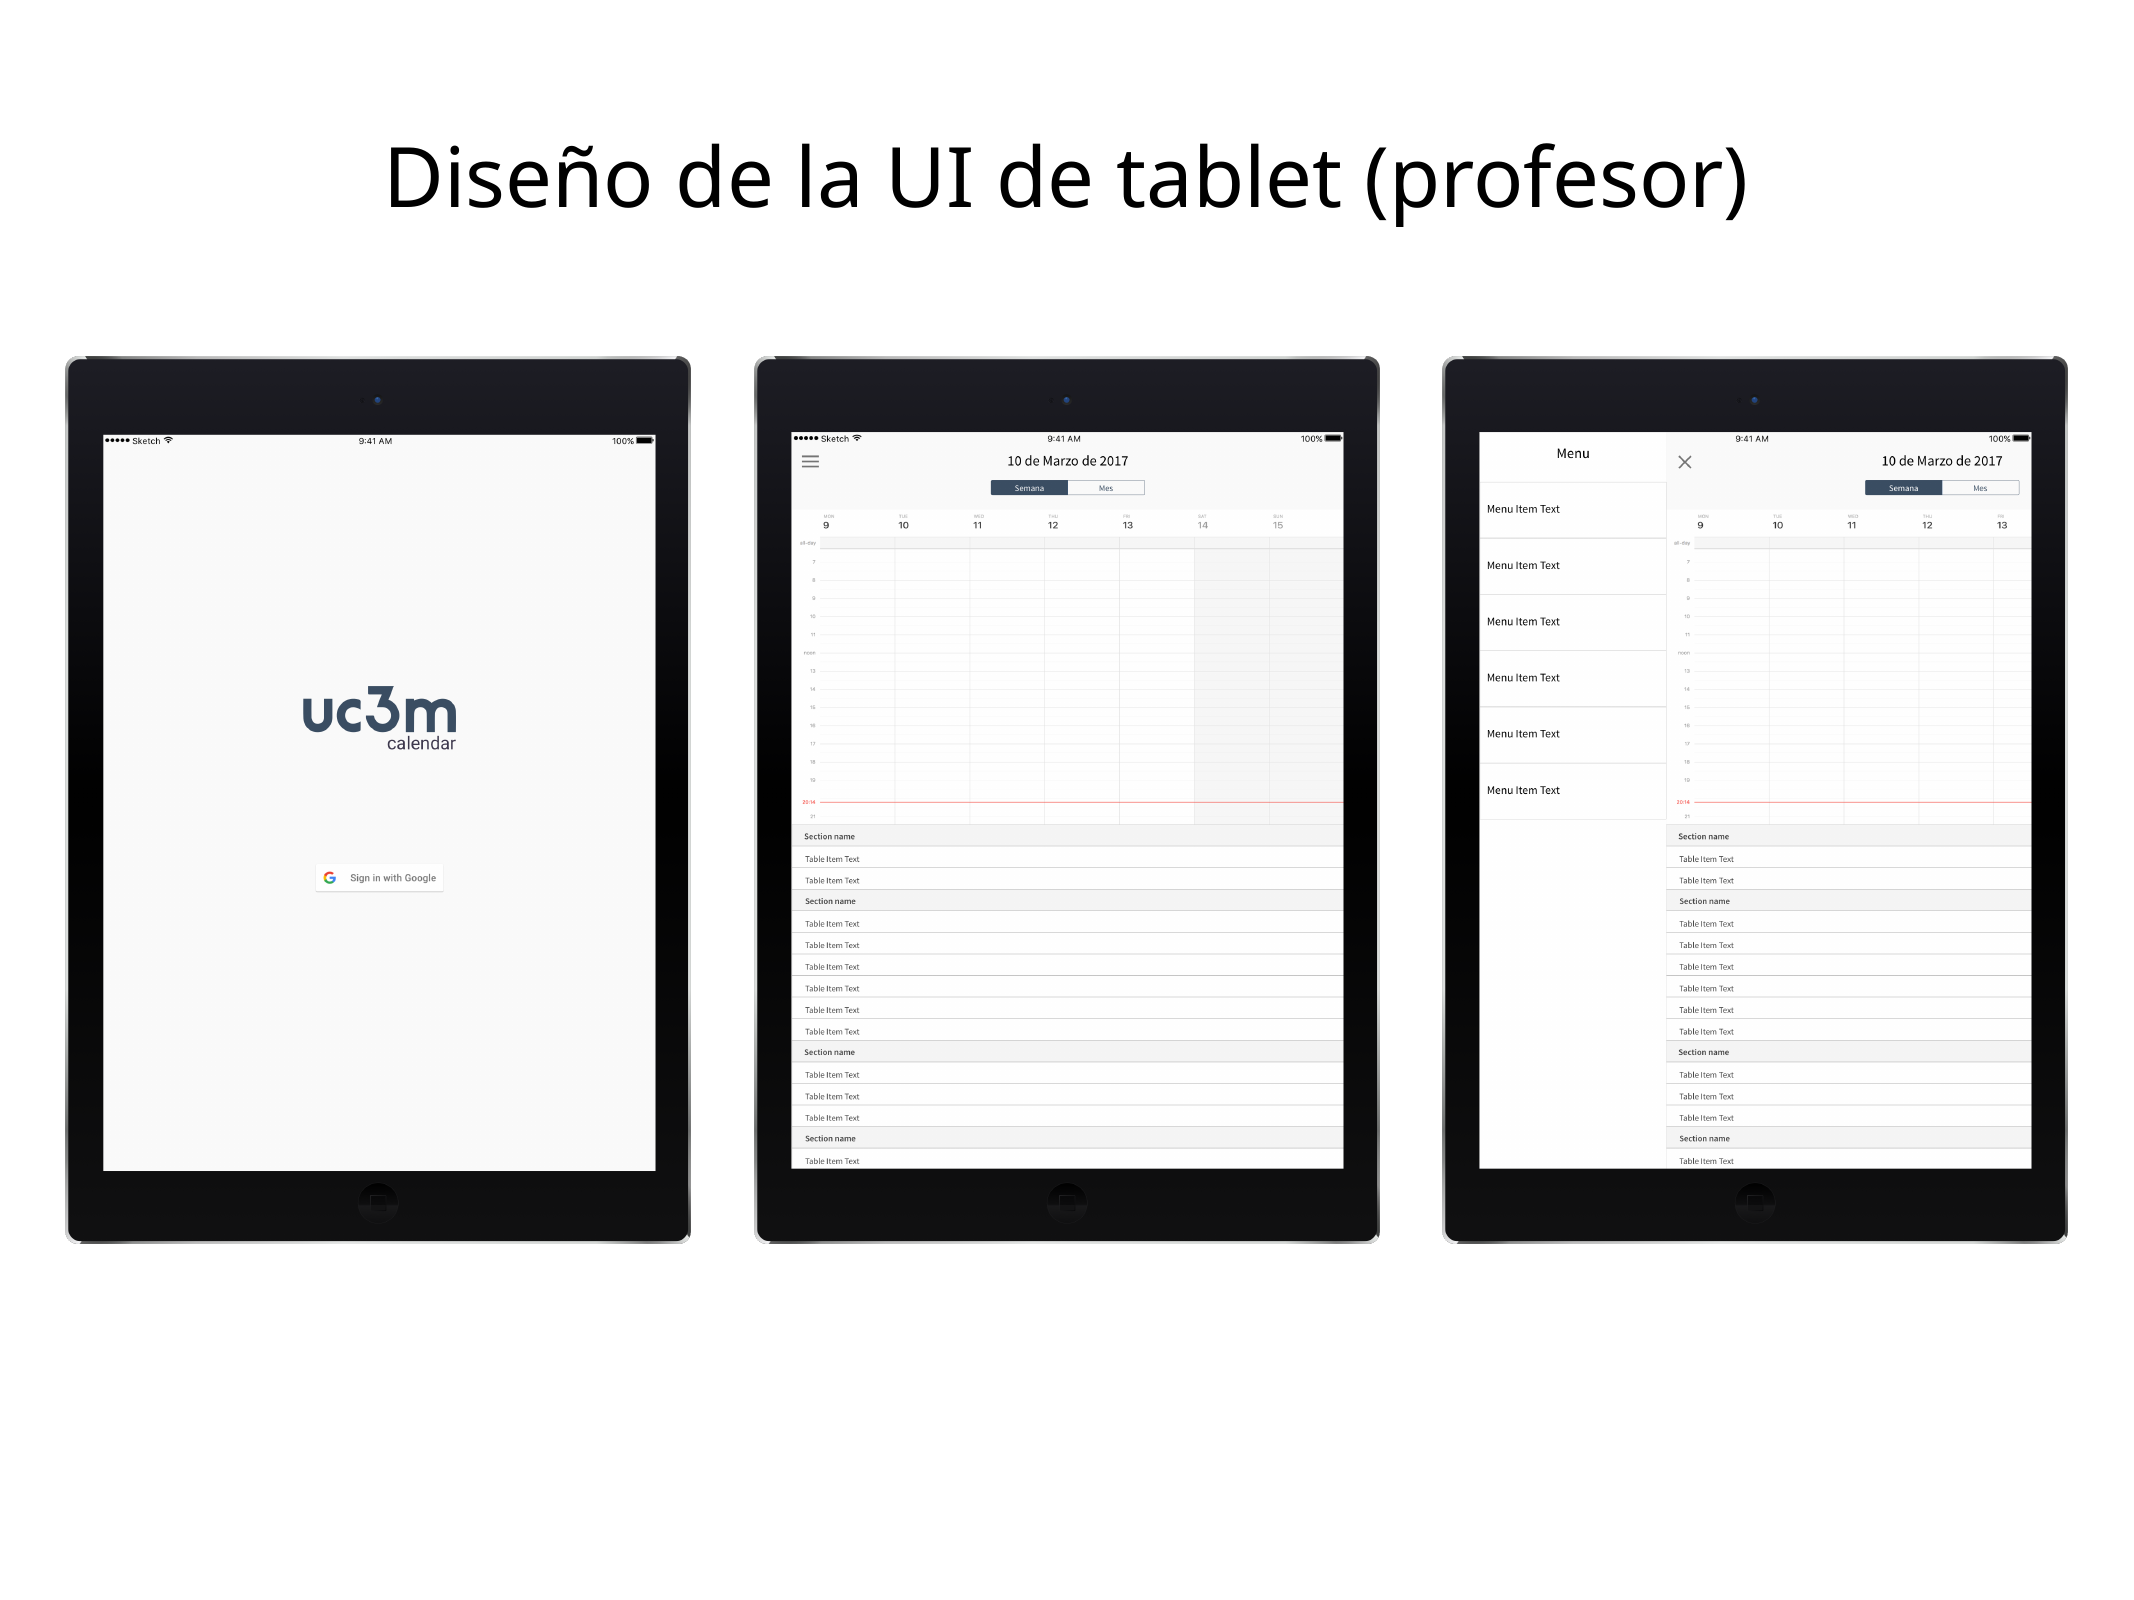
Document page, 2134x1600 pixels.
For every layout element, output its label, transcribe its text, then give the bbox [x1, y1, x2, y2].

picture [753, 356, 1380, 1244]
picture [1442, 356, 2068, 1244]
picture [65, 356, 692, 1244]
title Diseño de la UI de tablet (profesor) [155, 0, 1978, 349]
